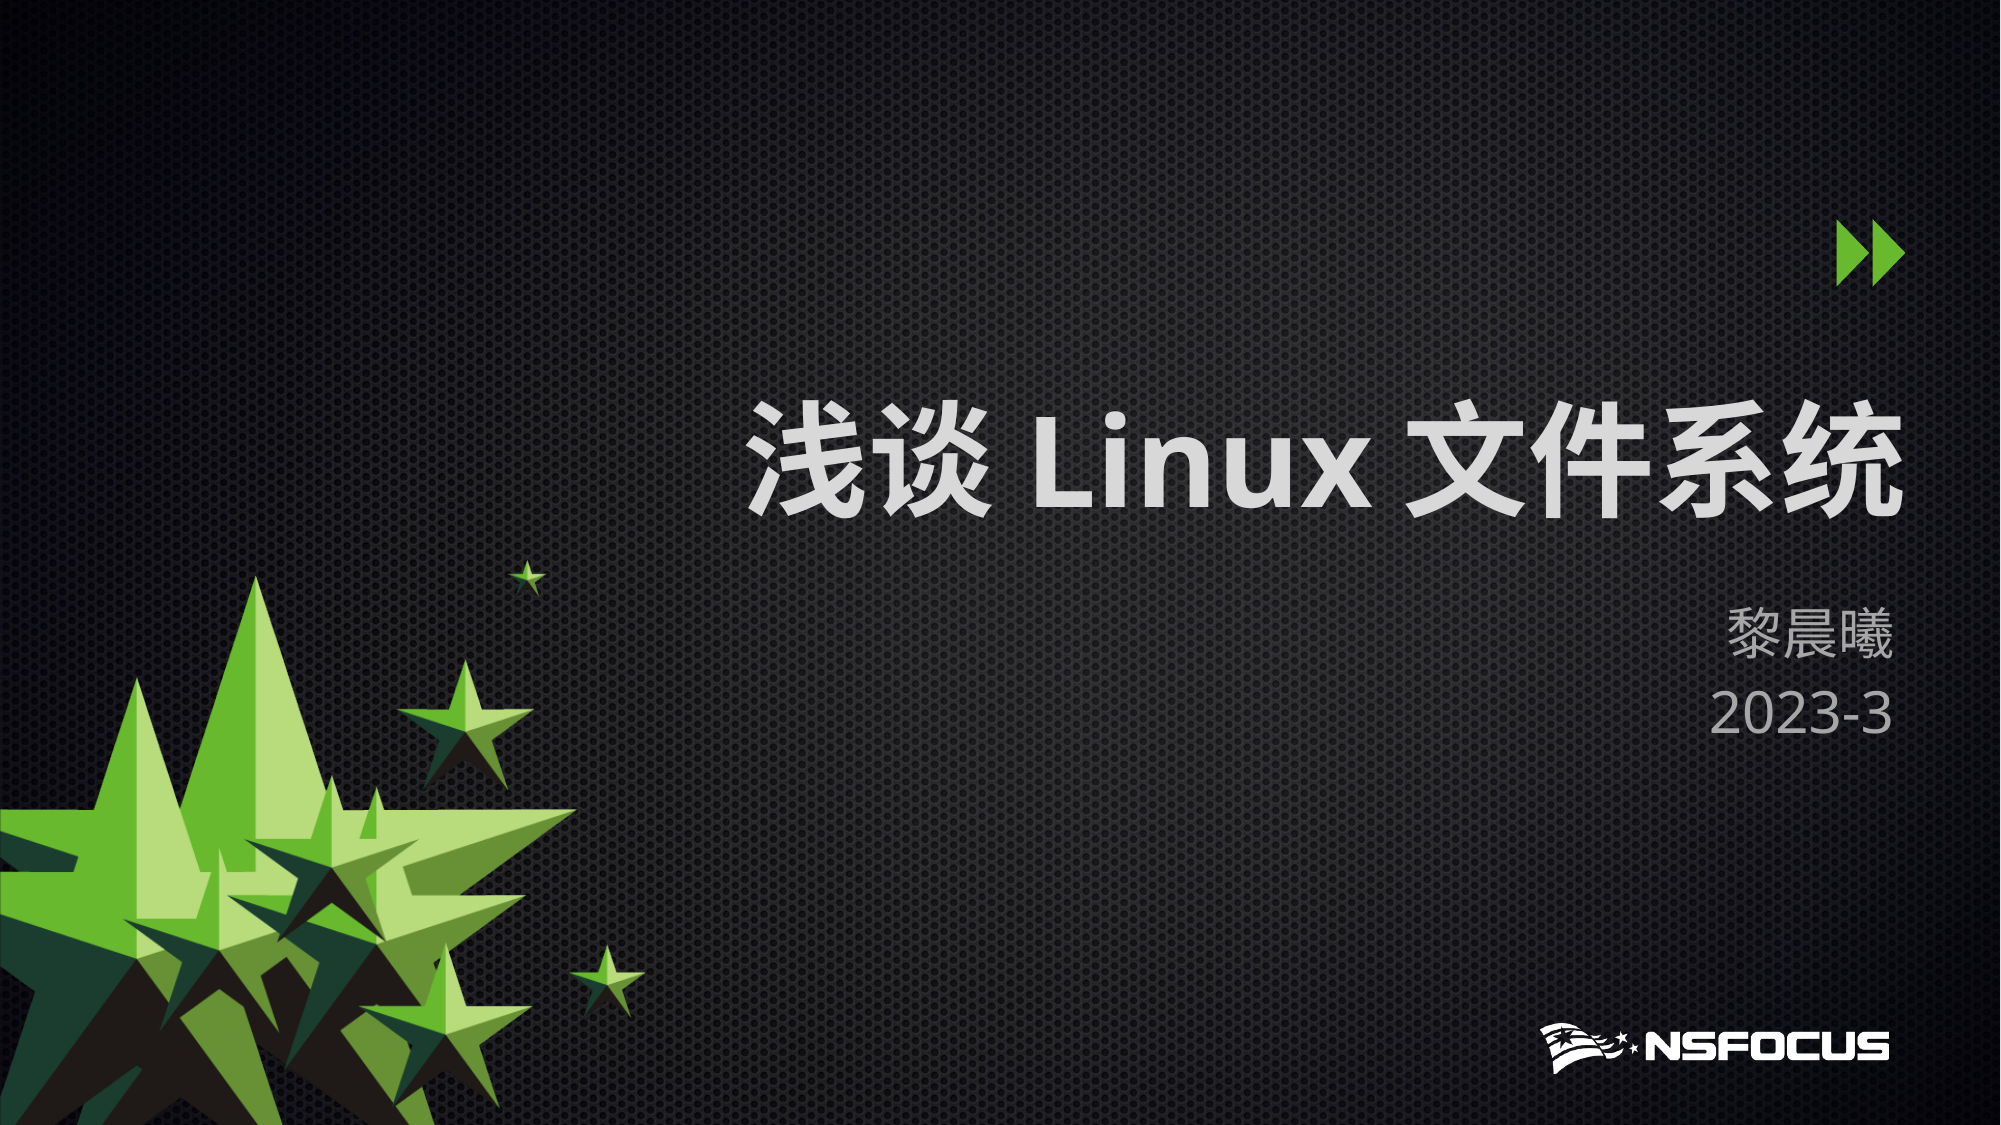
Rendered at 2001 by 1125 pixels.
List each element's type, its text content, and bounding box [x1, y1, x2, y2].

text_box 2023-3 [618, 667, 1909, 756]
picture [0, 0, 2001, 1125]
title 浅谈Linux文件系统 [232, 353, 1922, 553]
subtitle 黎晨曦 [618, 588, 1910, 677]
